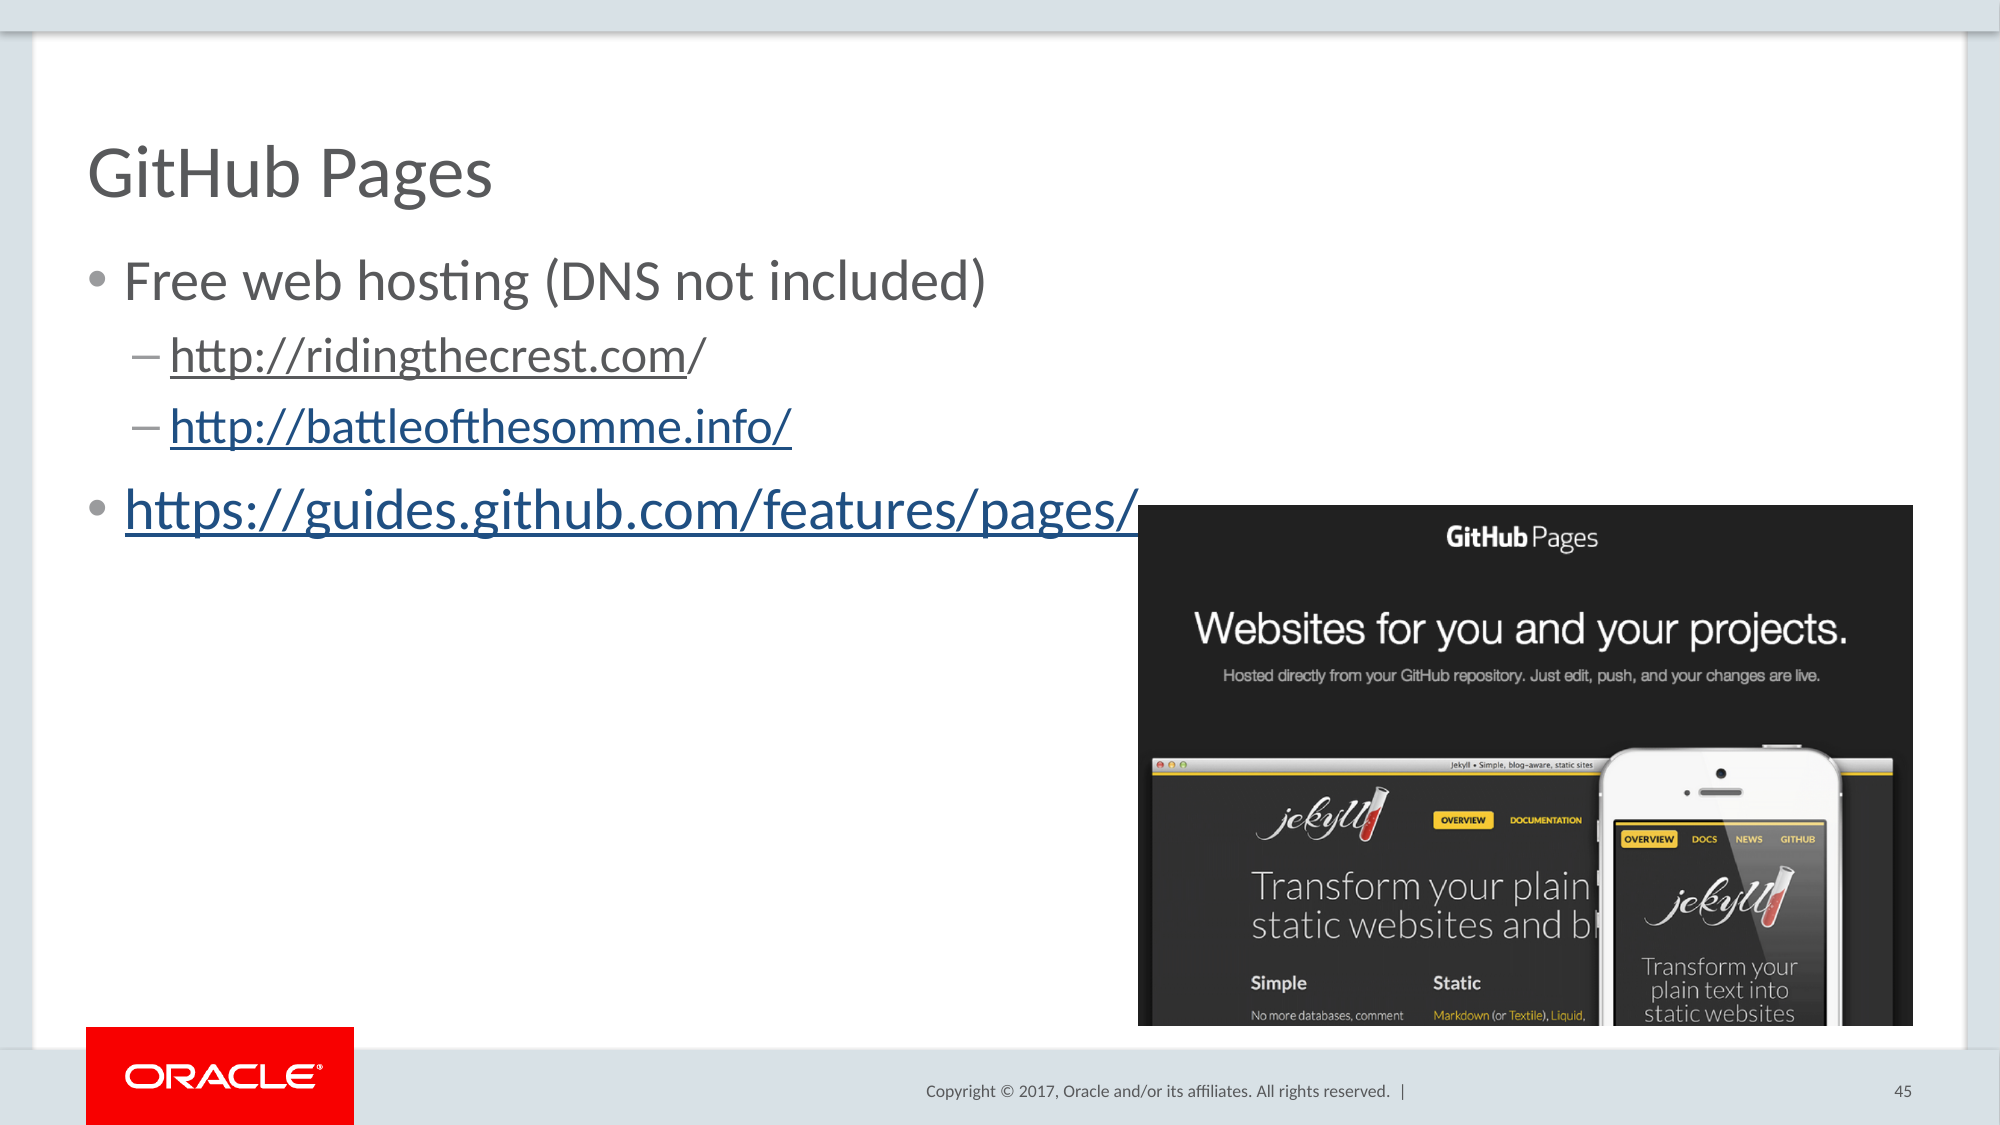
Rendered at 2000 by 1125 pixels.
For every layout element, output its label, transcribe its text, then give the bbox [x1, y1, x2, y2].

picture [1137, 505, 1913, 1026]
title GitHub Pages [87, 66, 1913, 213]
list Free web hosting (DNS not included) http://ridingthecrest.com/ http://battleofthesomme.info/ https://guides.github.com/features/pages/ [87, 249, 1913, 975]
picture [86, 1027, 354, 1125]
slide_number 45 [1857, 1075, 1913, 1106]
